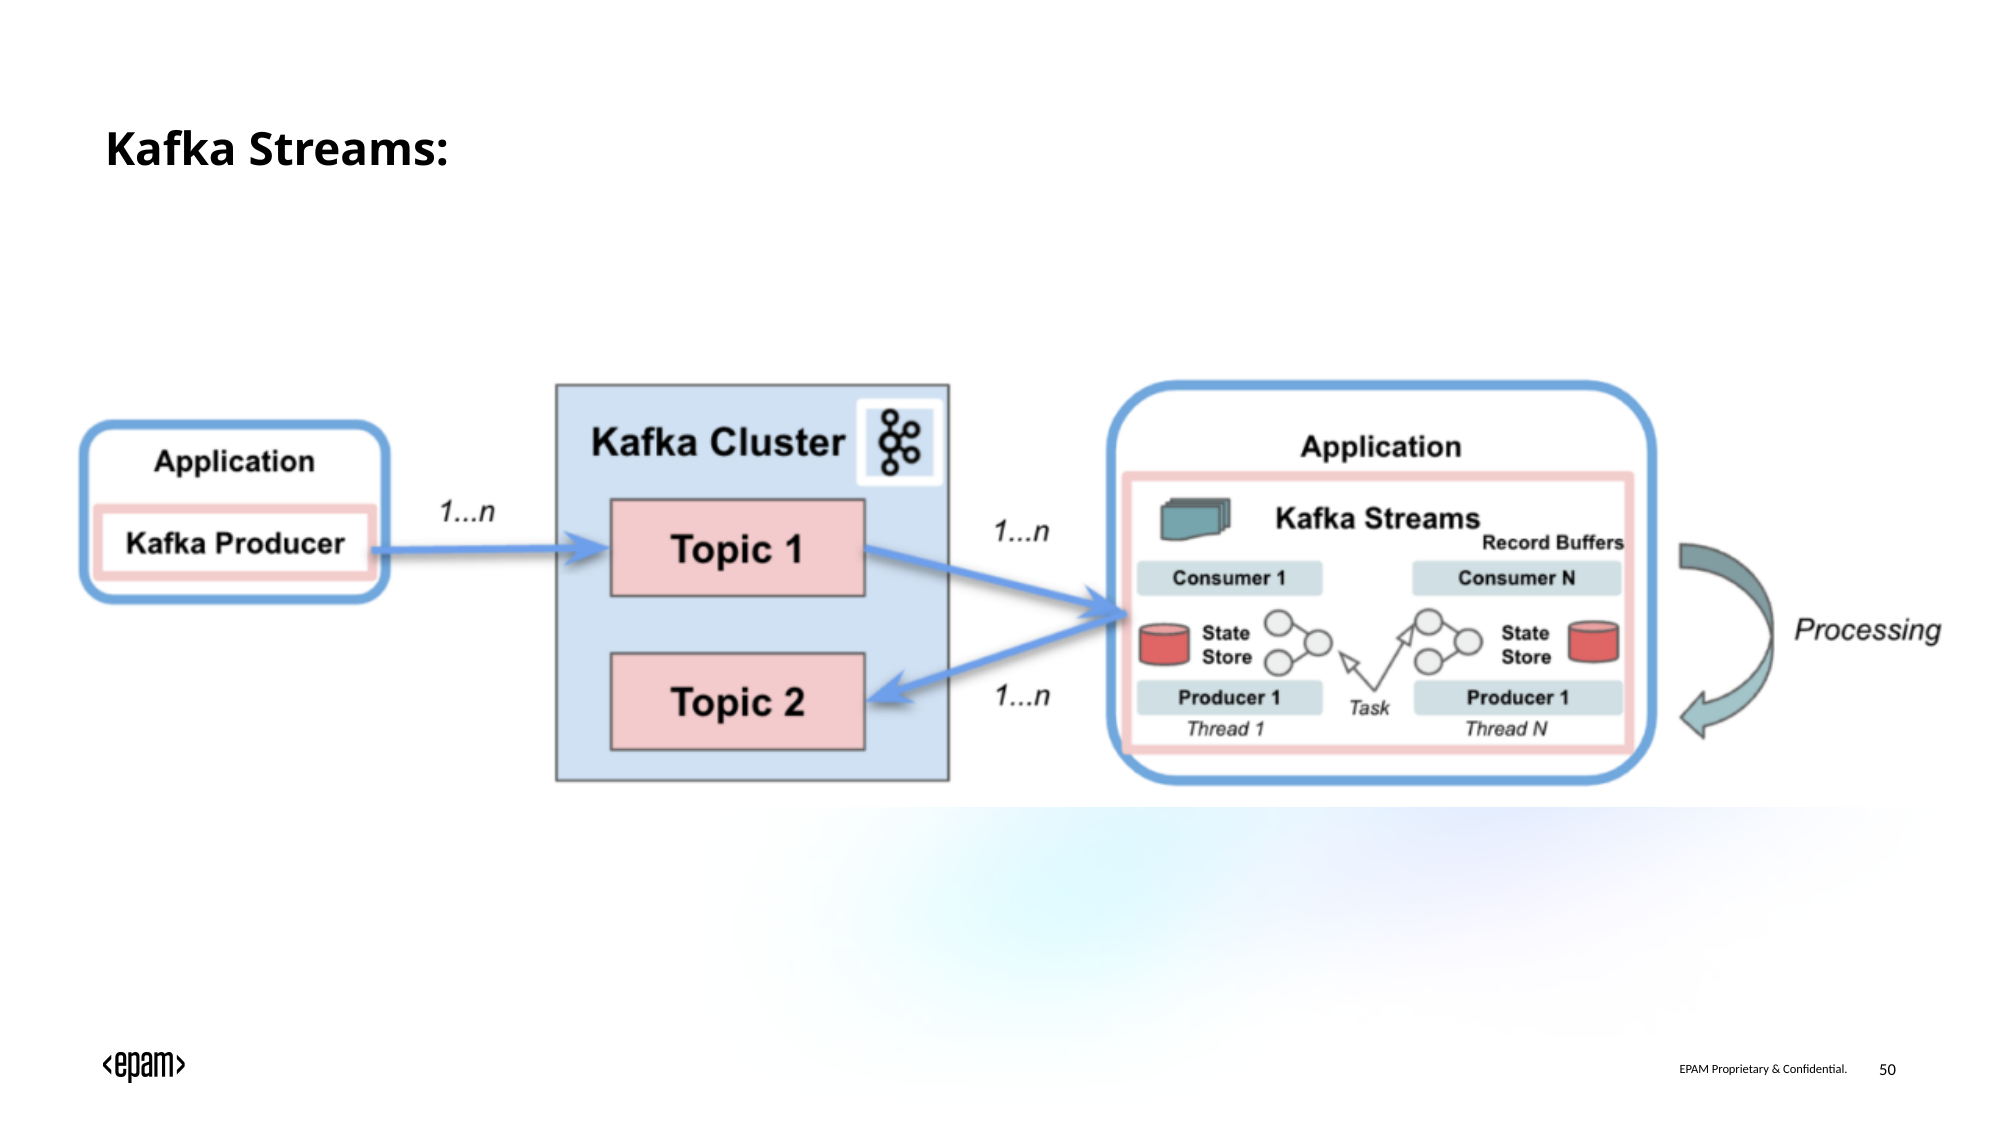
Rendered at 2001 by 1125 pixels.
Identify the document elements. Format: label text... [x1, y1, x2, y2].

title Kafka Streams: [104, 120, 1896, 195]
picture [0, 0, 2000, 1125]
